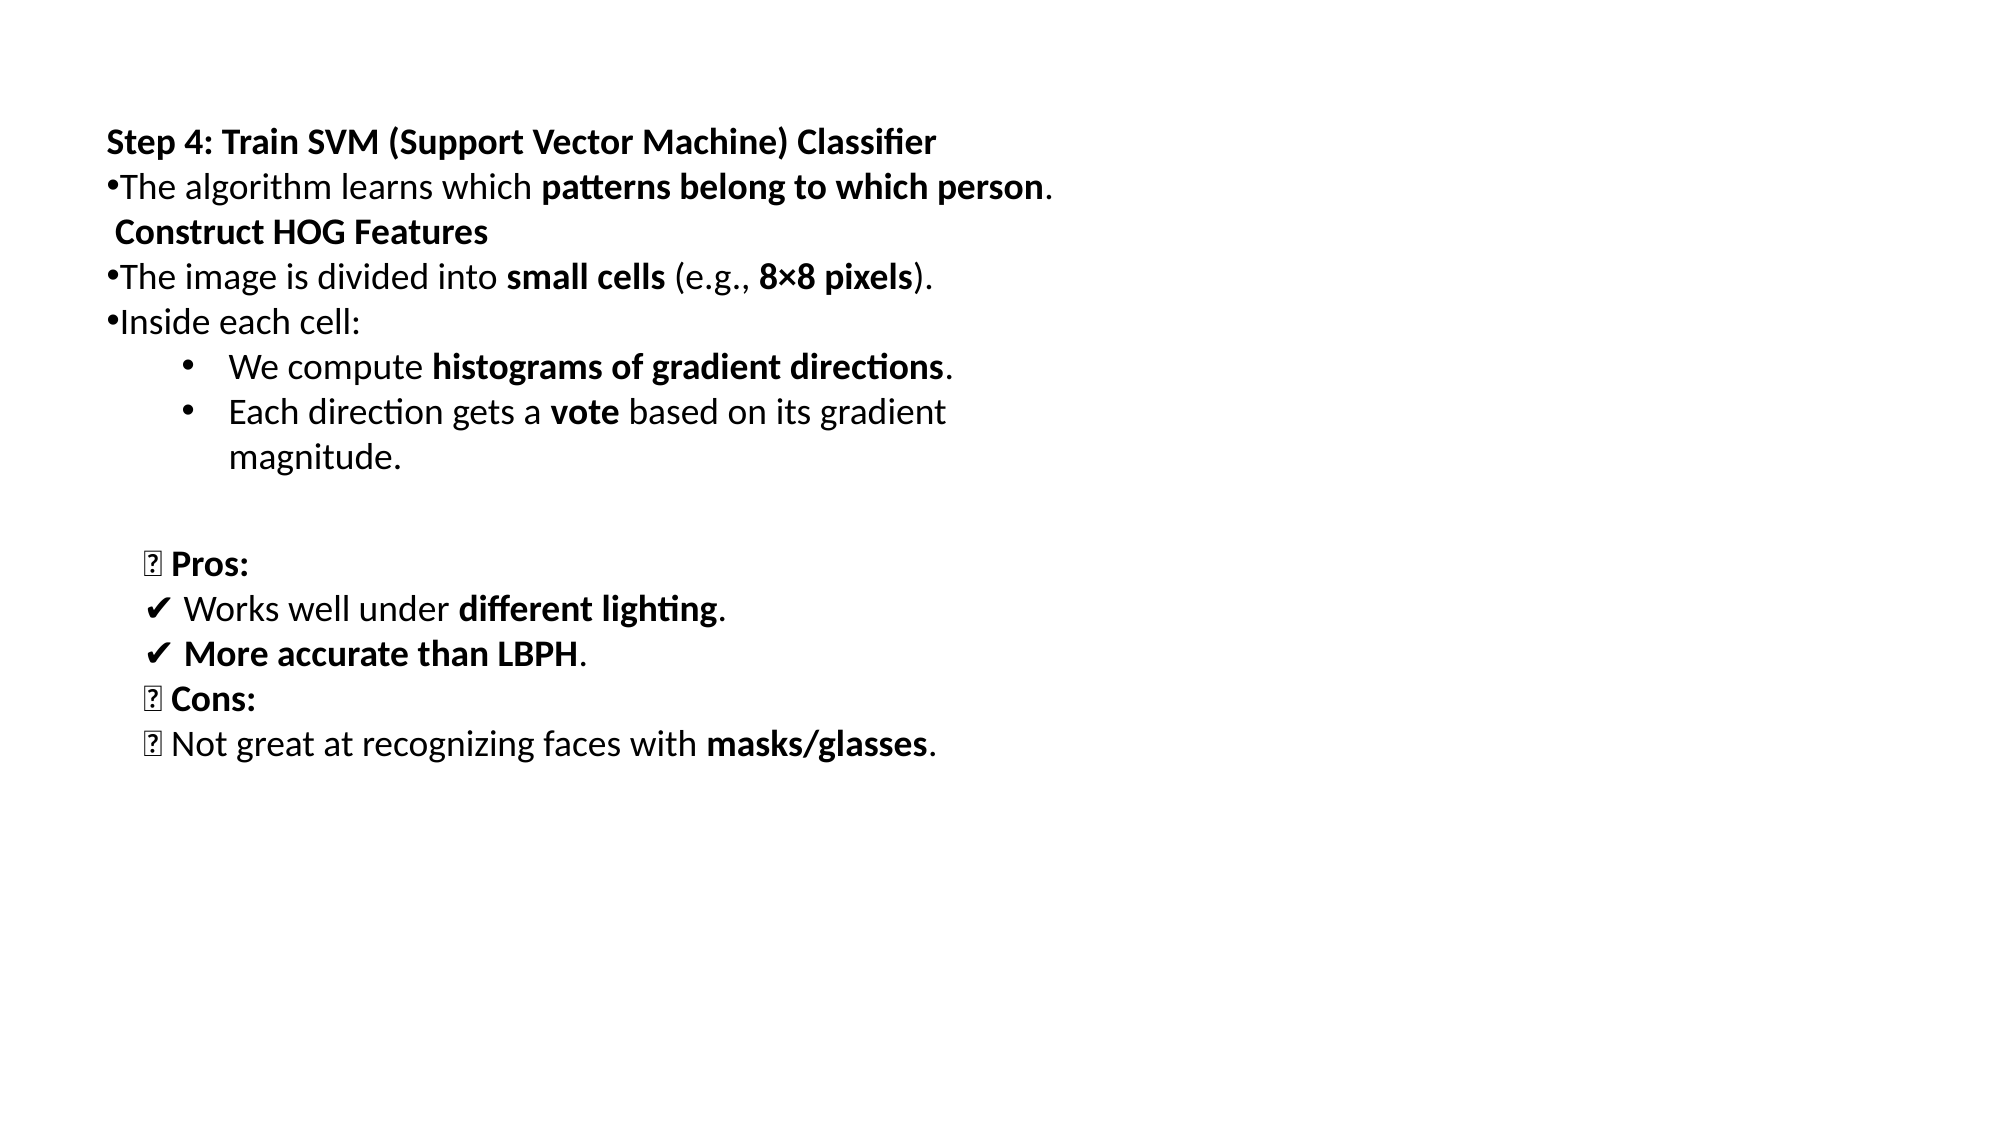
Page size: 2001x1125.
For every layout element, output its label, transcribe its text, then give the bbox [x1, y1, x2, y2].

text_box Step 4: Train SVM (Support Vector Machine) Classifier The algorithm learns which patterns belong to which person. Construct HOG Features The image is divided into small cells (e.g., 8×8 pixels). Inside each cell: We compute histograms of gradient directions. Each direction gets a vote based on its gradient magnitude. [91, 109, 1092, 484]
text_box ✅ Pros: ✔️ Works well under different lighting. ✔️ More accurate than LBPH. ❌ Cons: 🚫 Not great at recognizing faces with masks/glasses. [129, 531, 1129, 772]
